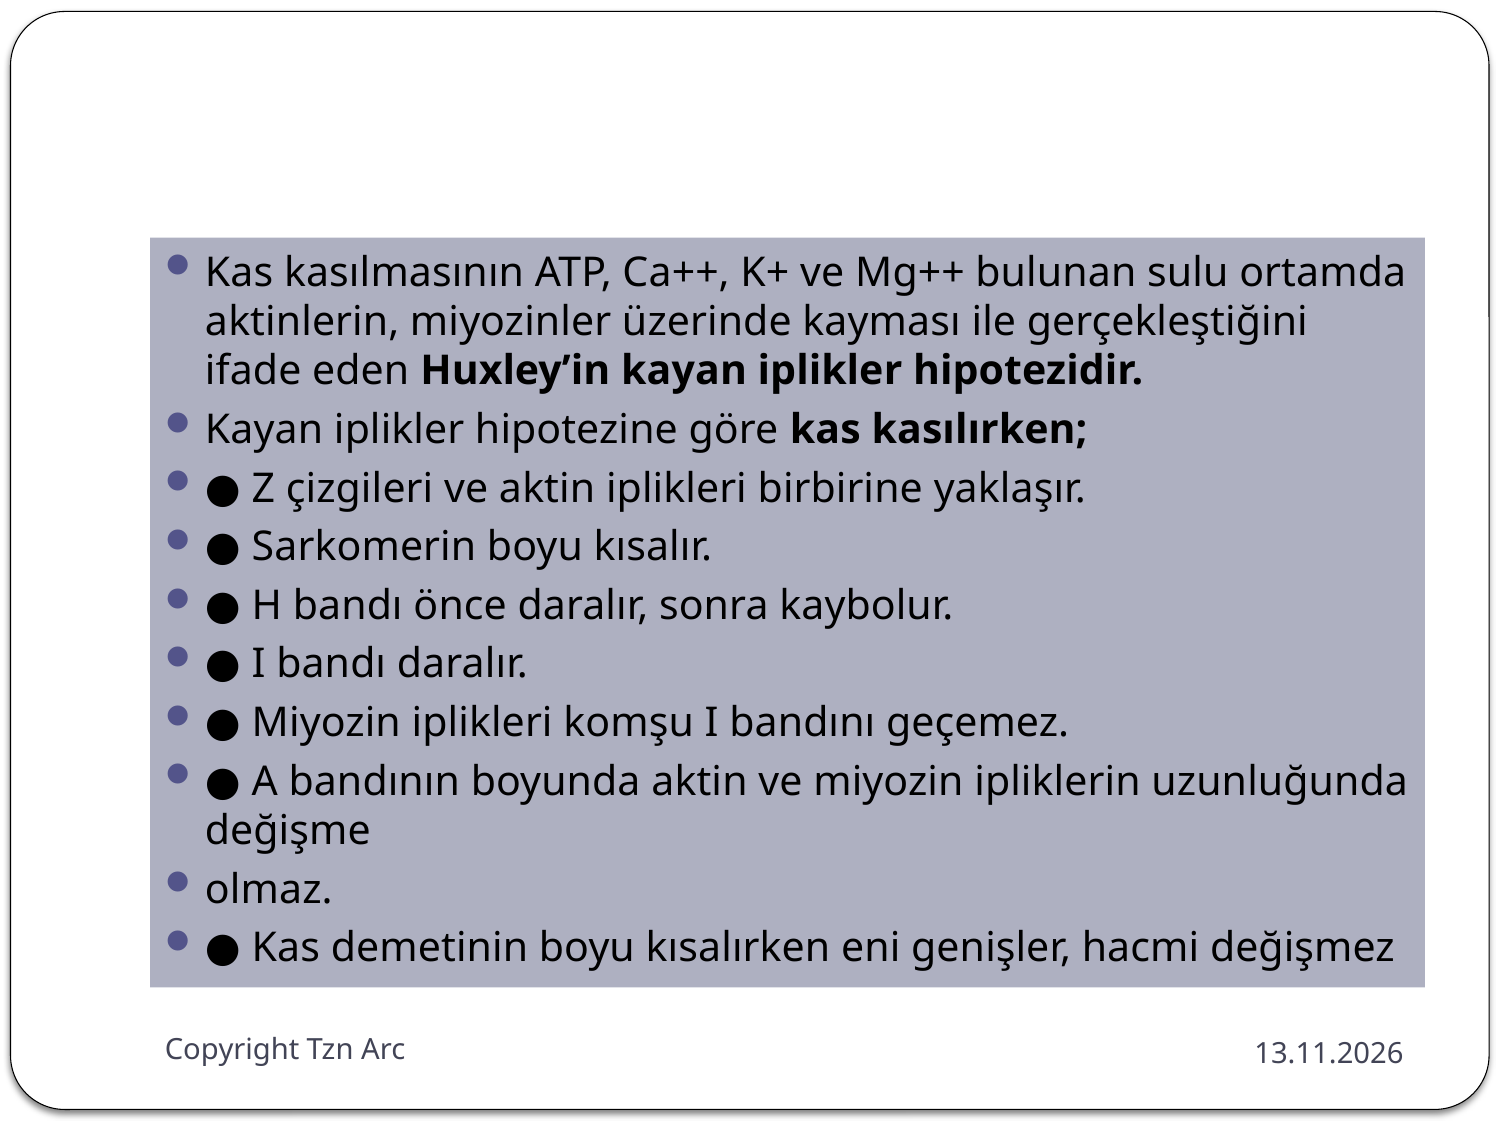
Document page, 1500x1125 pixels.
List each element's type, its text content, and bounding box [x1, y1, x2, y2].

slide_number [1012, 1015, 1419, 1094]
footer Copyright Tzn Arc [150, 1012, 800, 1088]
list Kas kasılmasının ATP, Ca++, K+ ve Mg++ bulunan sulu ortamda aktinlerin, miyozinler üzerinde kayması ile gerçekleştiğini ifade eden Huxleyʼin kayan iplikler hipotezidir. Kayan iplikler hipotezine göre kas kasılırken; ● Z çizgileri ve aktin iplikleri birbirine yaklaşır. ● Sarkomerin boyu kısalır. ● H bandı önce daralır, sonra kaybolur. ● Ι bandı daralır. ● Miyozin iplikleri komşu I bandını geçemez. ● A bandının boyunda aktin ve miyozin ipliklerin uzunluğunda değişme olmaz. ● Kas demetinin boyu kısalırken eni genişler, hacmi değişmez [150, 237, 1425, 988]
